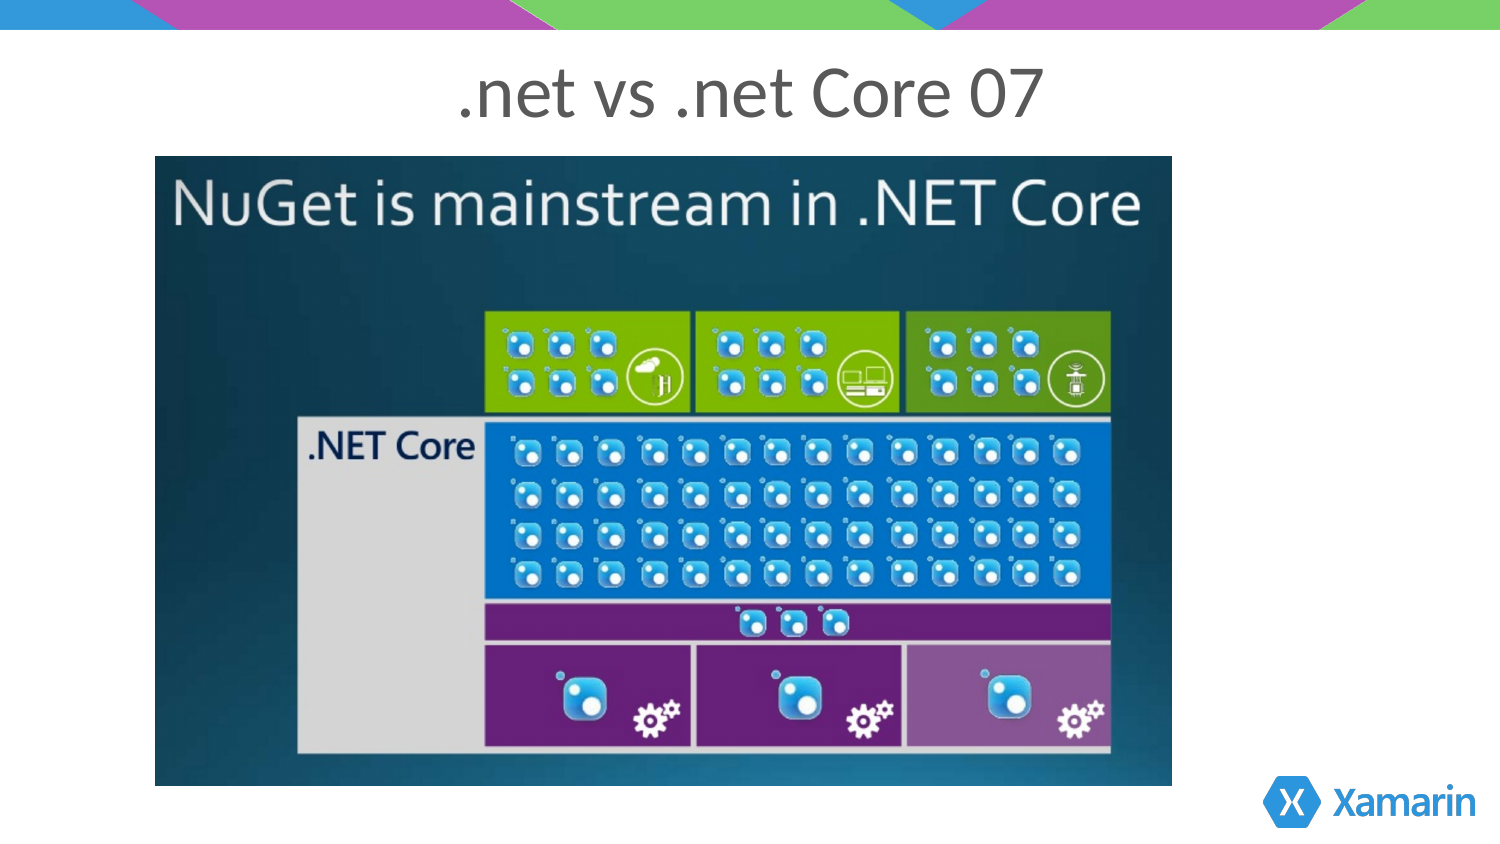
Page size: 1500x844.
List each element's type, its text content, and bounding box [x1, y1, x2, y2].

picture [154, 156, 1173, 786]
text_box .net vs .net Core 07 [113, 49, 1389, 125]
picture [0, 0, 1500, 30]
text_box [113, 141, 1413, 769]
picture [1263, 776, 1475, 828]
